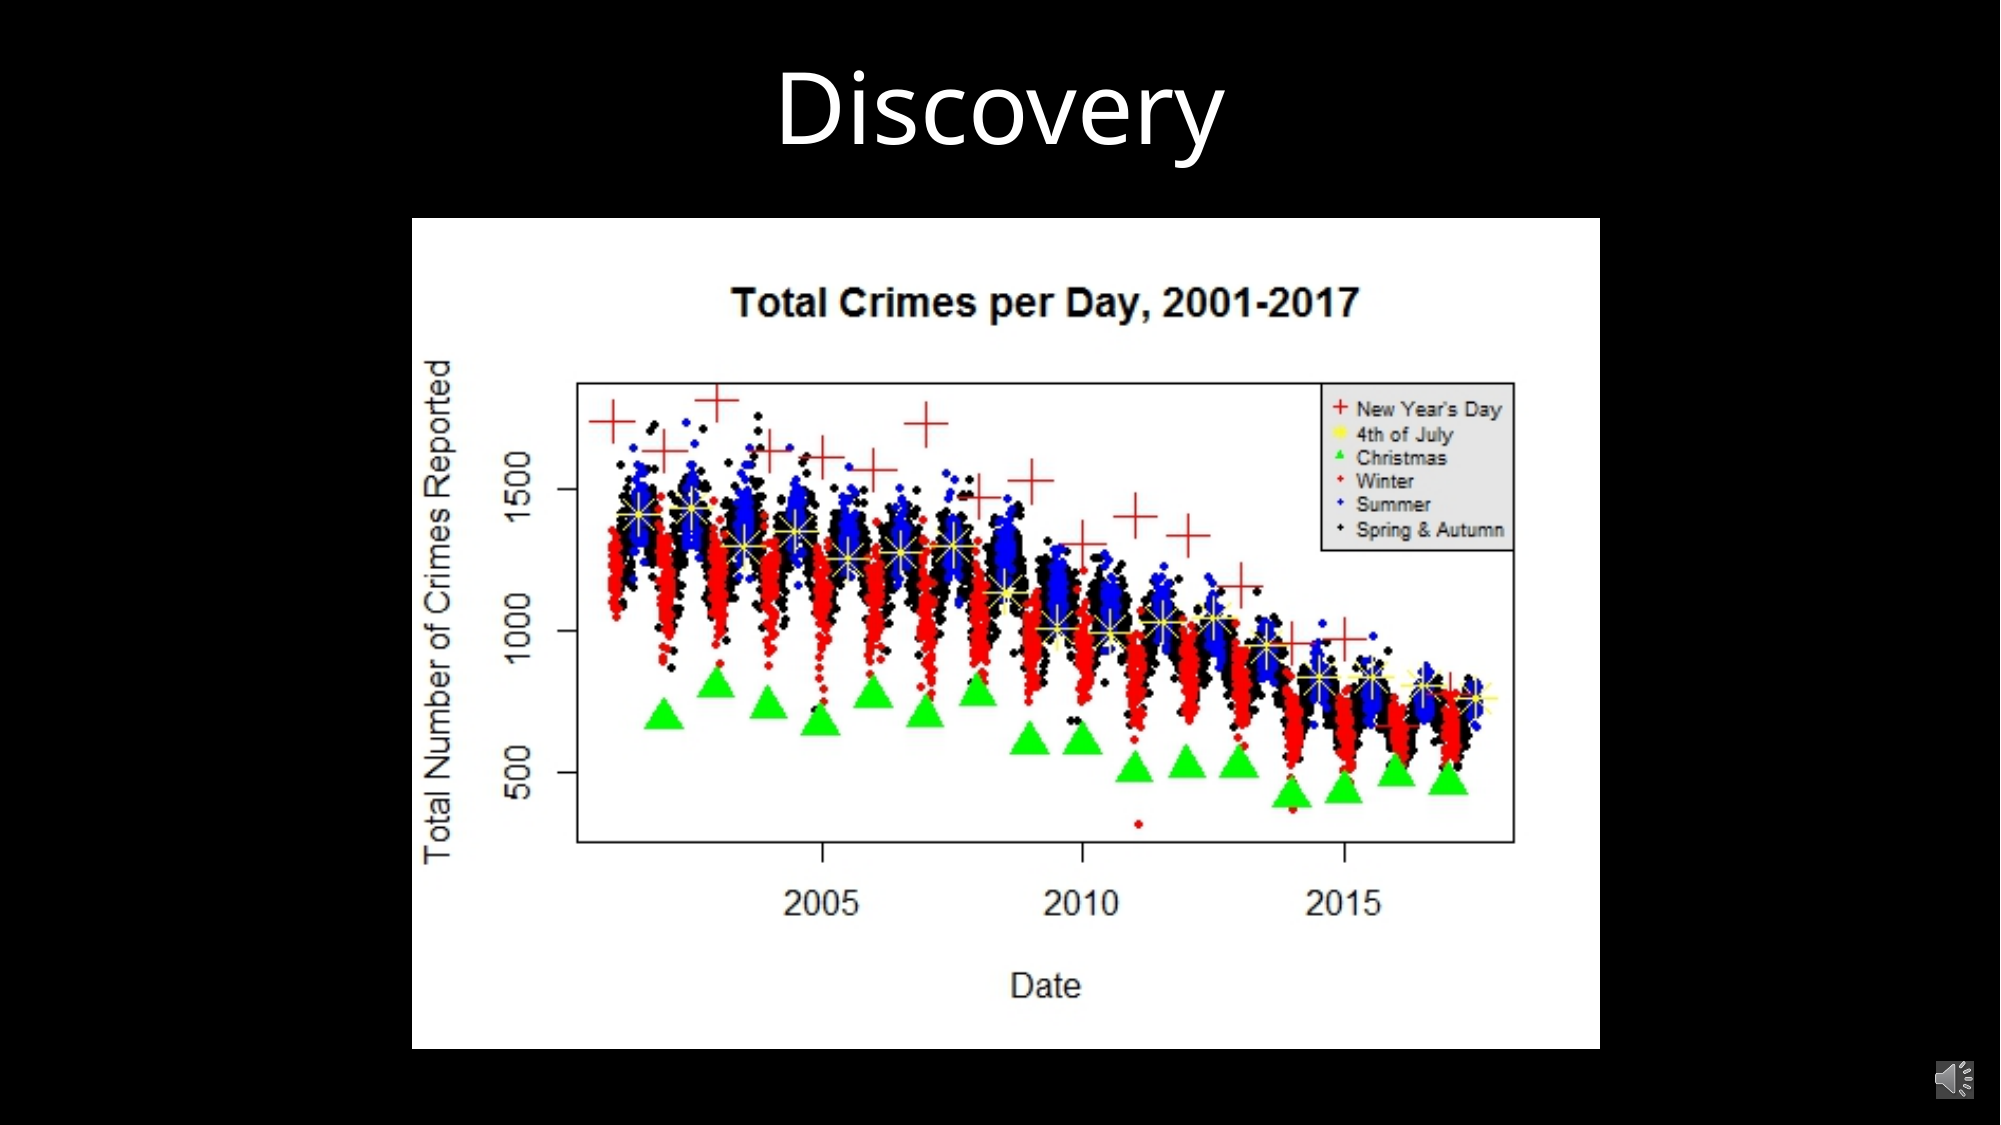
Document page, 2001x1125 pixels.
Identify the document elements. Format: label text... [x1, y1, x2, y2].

picture [1934, 1059, 1975, 1100]
picture [412, 218, 1600, 1049]
text_box Discovery [249, 43, 1750, 175]
